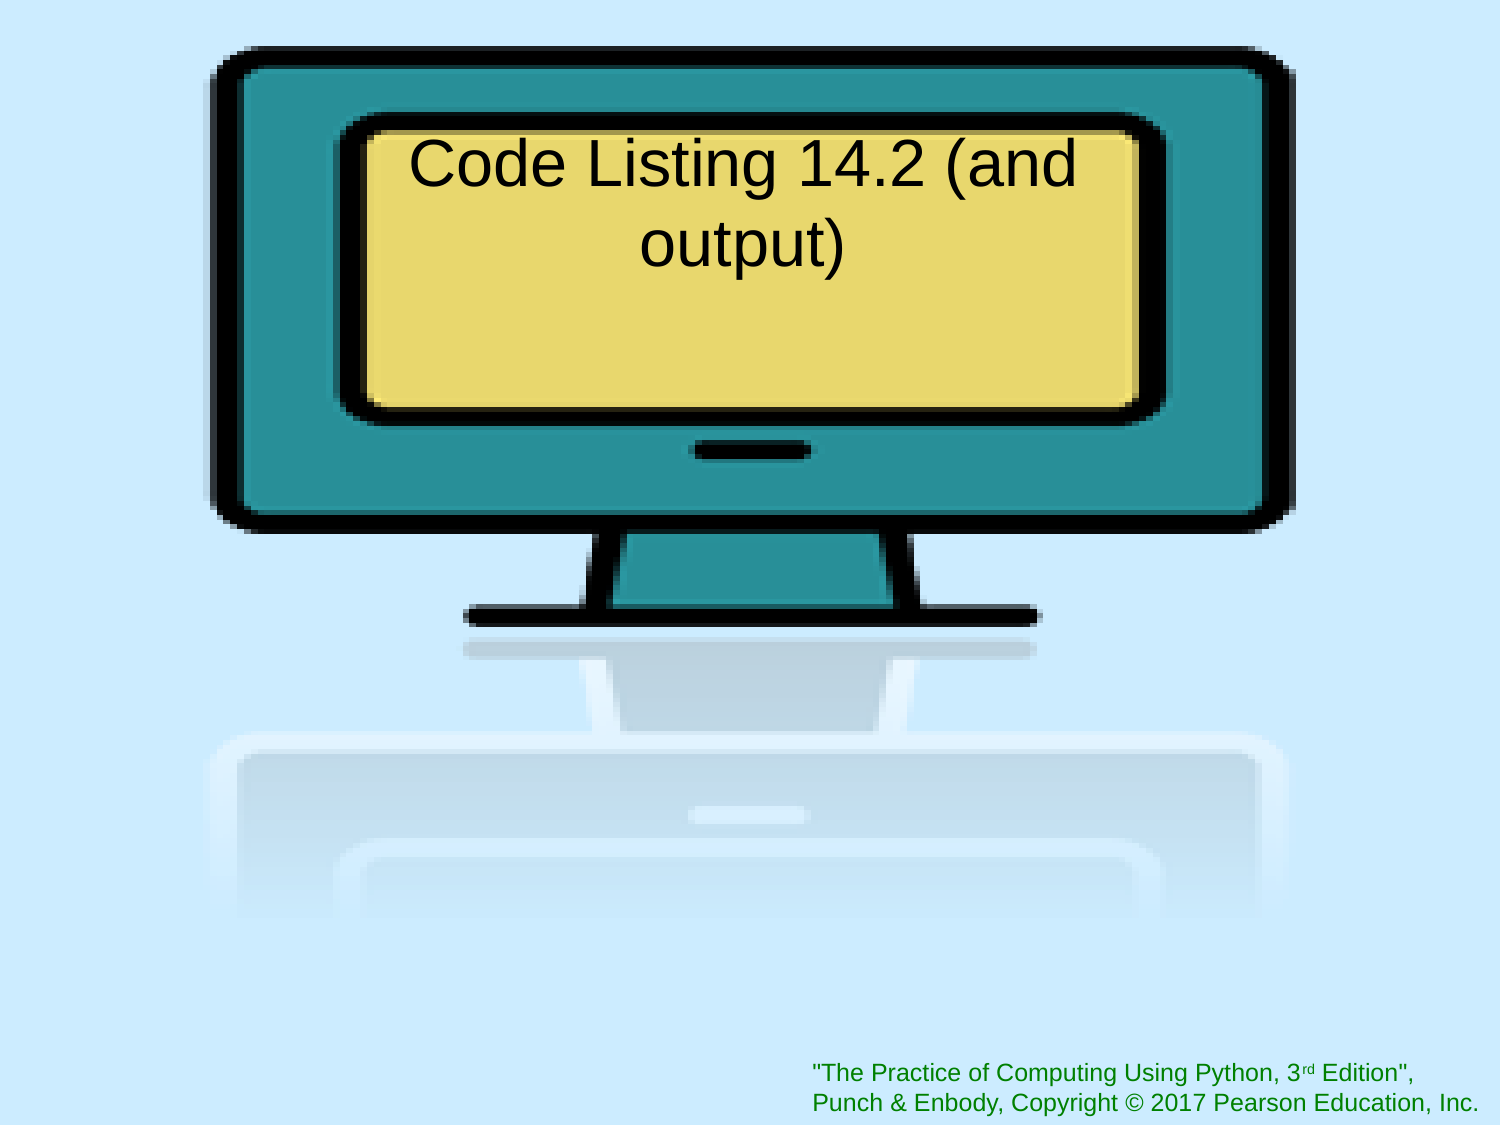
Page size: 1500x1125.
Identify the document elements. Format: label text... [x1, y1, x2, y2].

picture [12, 0, 1488, 975]
subtitle Code Listing 14.2 (and output) [362, 112, 1125, 400]
